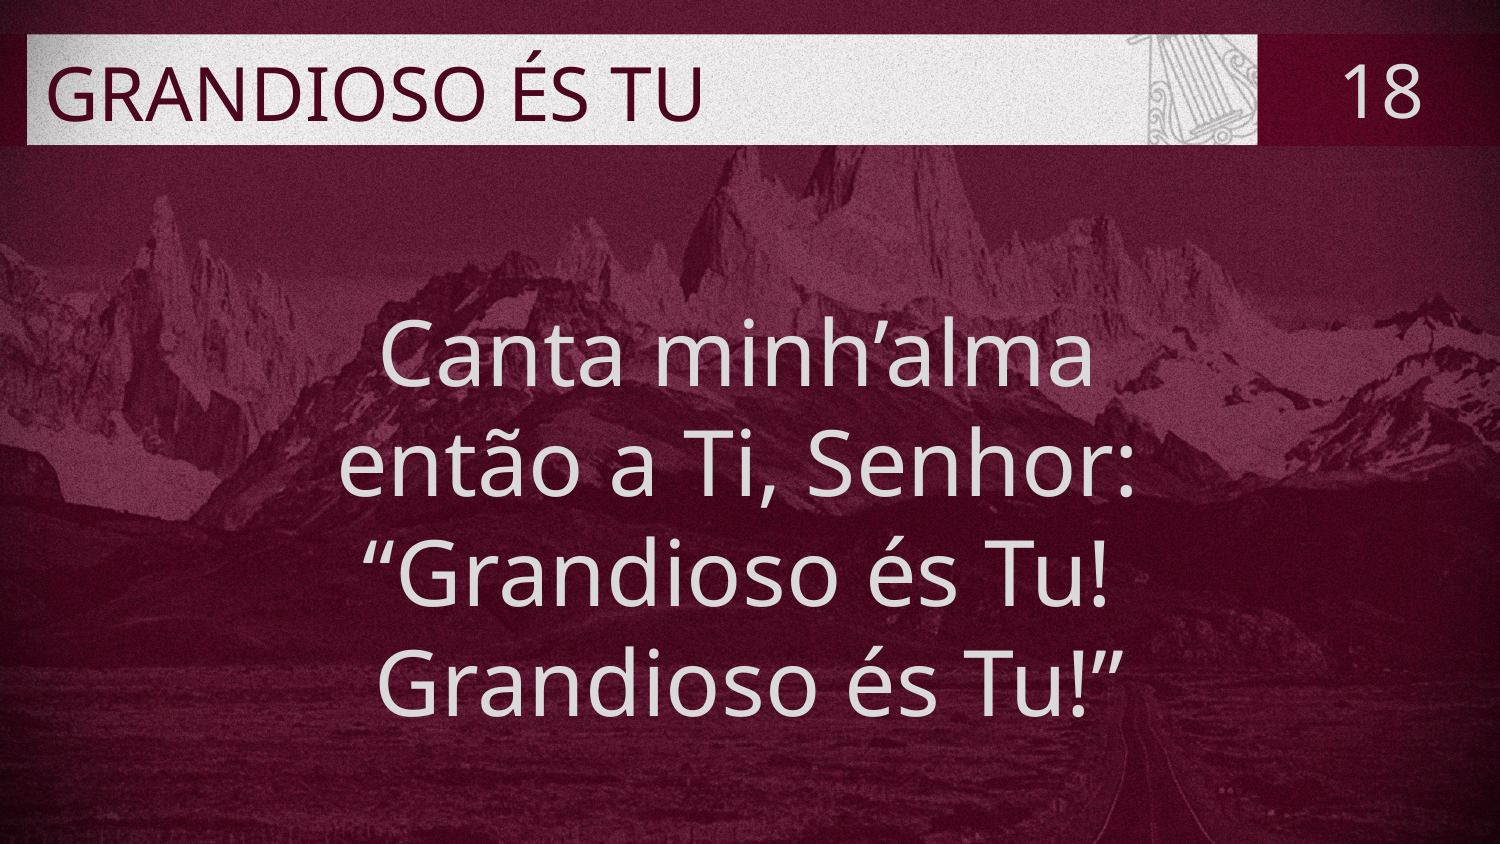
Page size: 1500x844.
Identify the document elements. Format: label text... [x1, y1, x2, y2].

title GRANDIOSO ÉS TU [29, 33, 1258, 151]
picture [0, 0, 1500, 185]
list Canta minh’alma então a Ti, Senhor: “Grandioso és Tu! Grandioso és Tu!” [0, 185, 1500, 844]
list 18 [1281, 36, 1483, 143]
